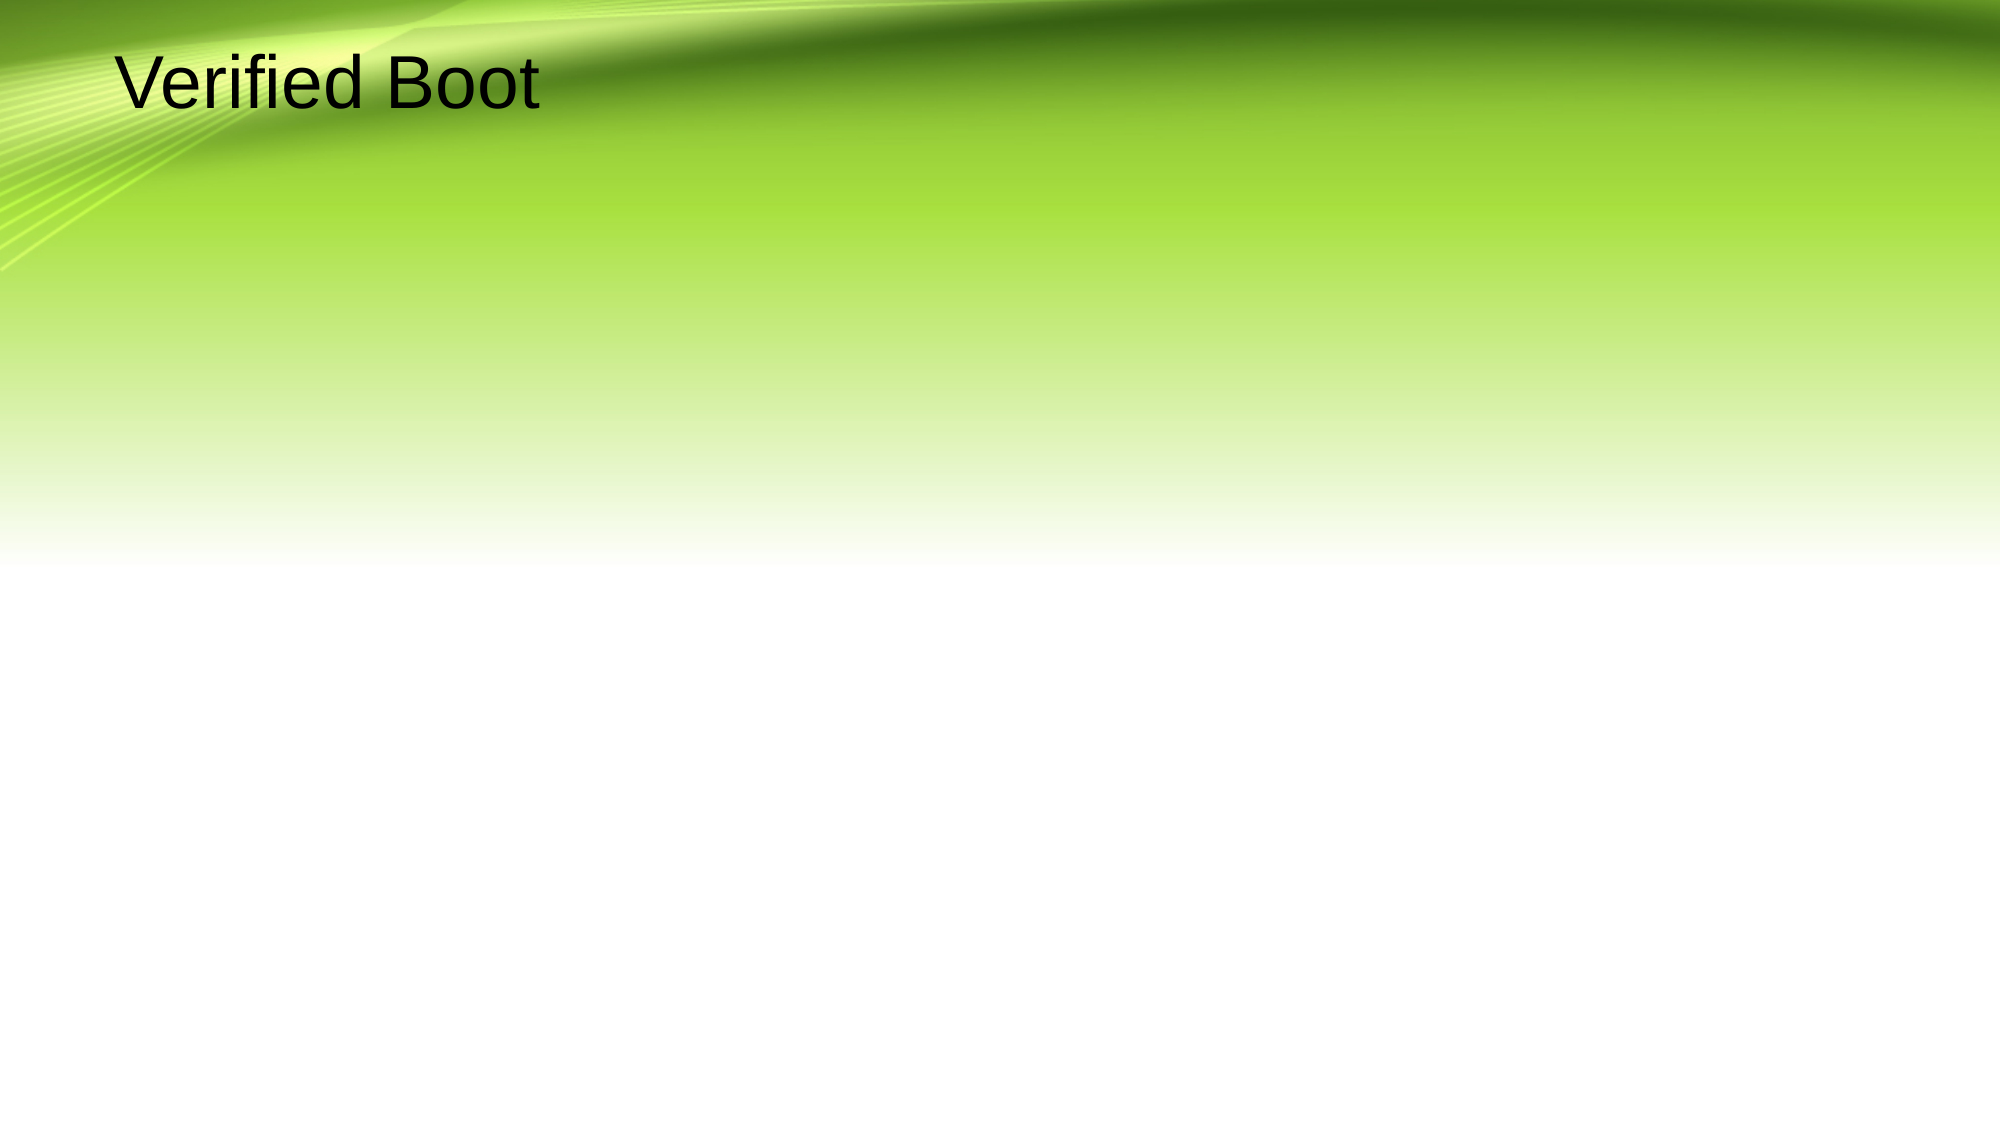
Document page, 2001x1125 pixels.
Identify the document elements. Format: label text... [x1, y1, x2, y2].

picture [0, 0, 2000, 1125]
title Verified Boot [99, 30, 1901, 127]
